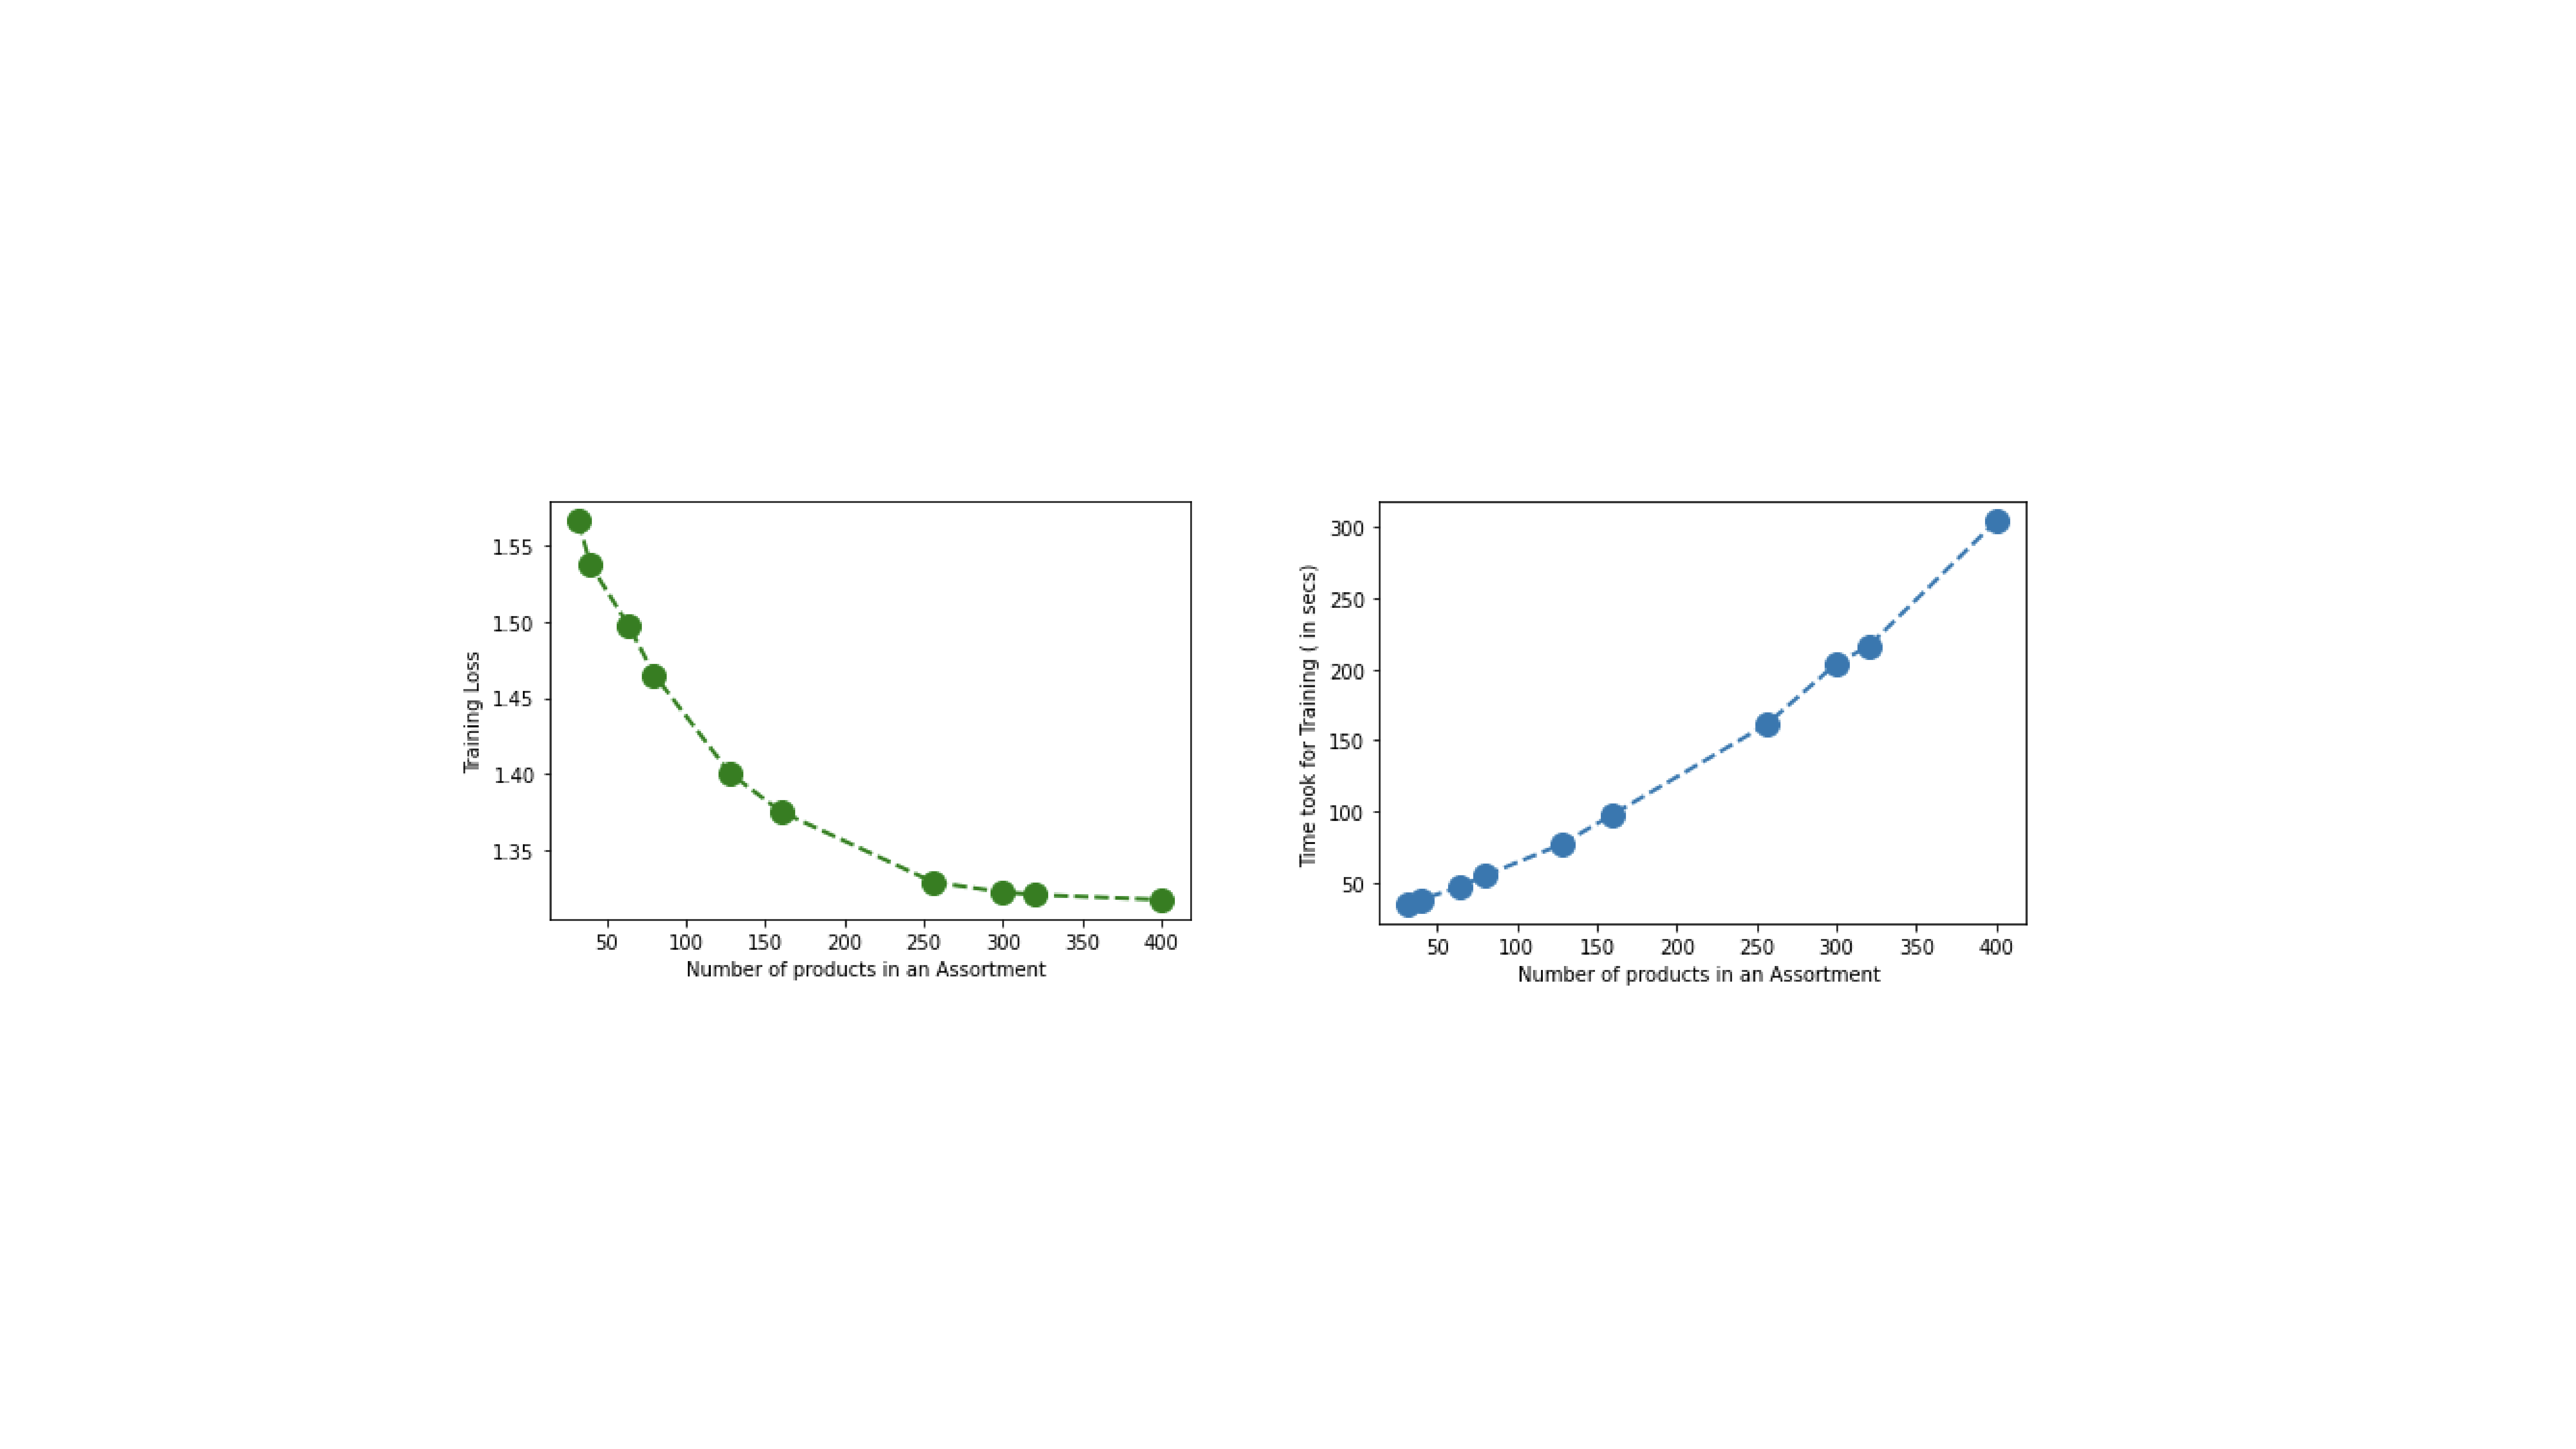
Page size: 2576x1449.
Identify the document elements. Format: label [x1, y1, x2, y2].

picture [452, 489, 1204, 992]
picture [1288, 489, 2040, 997]
